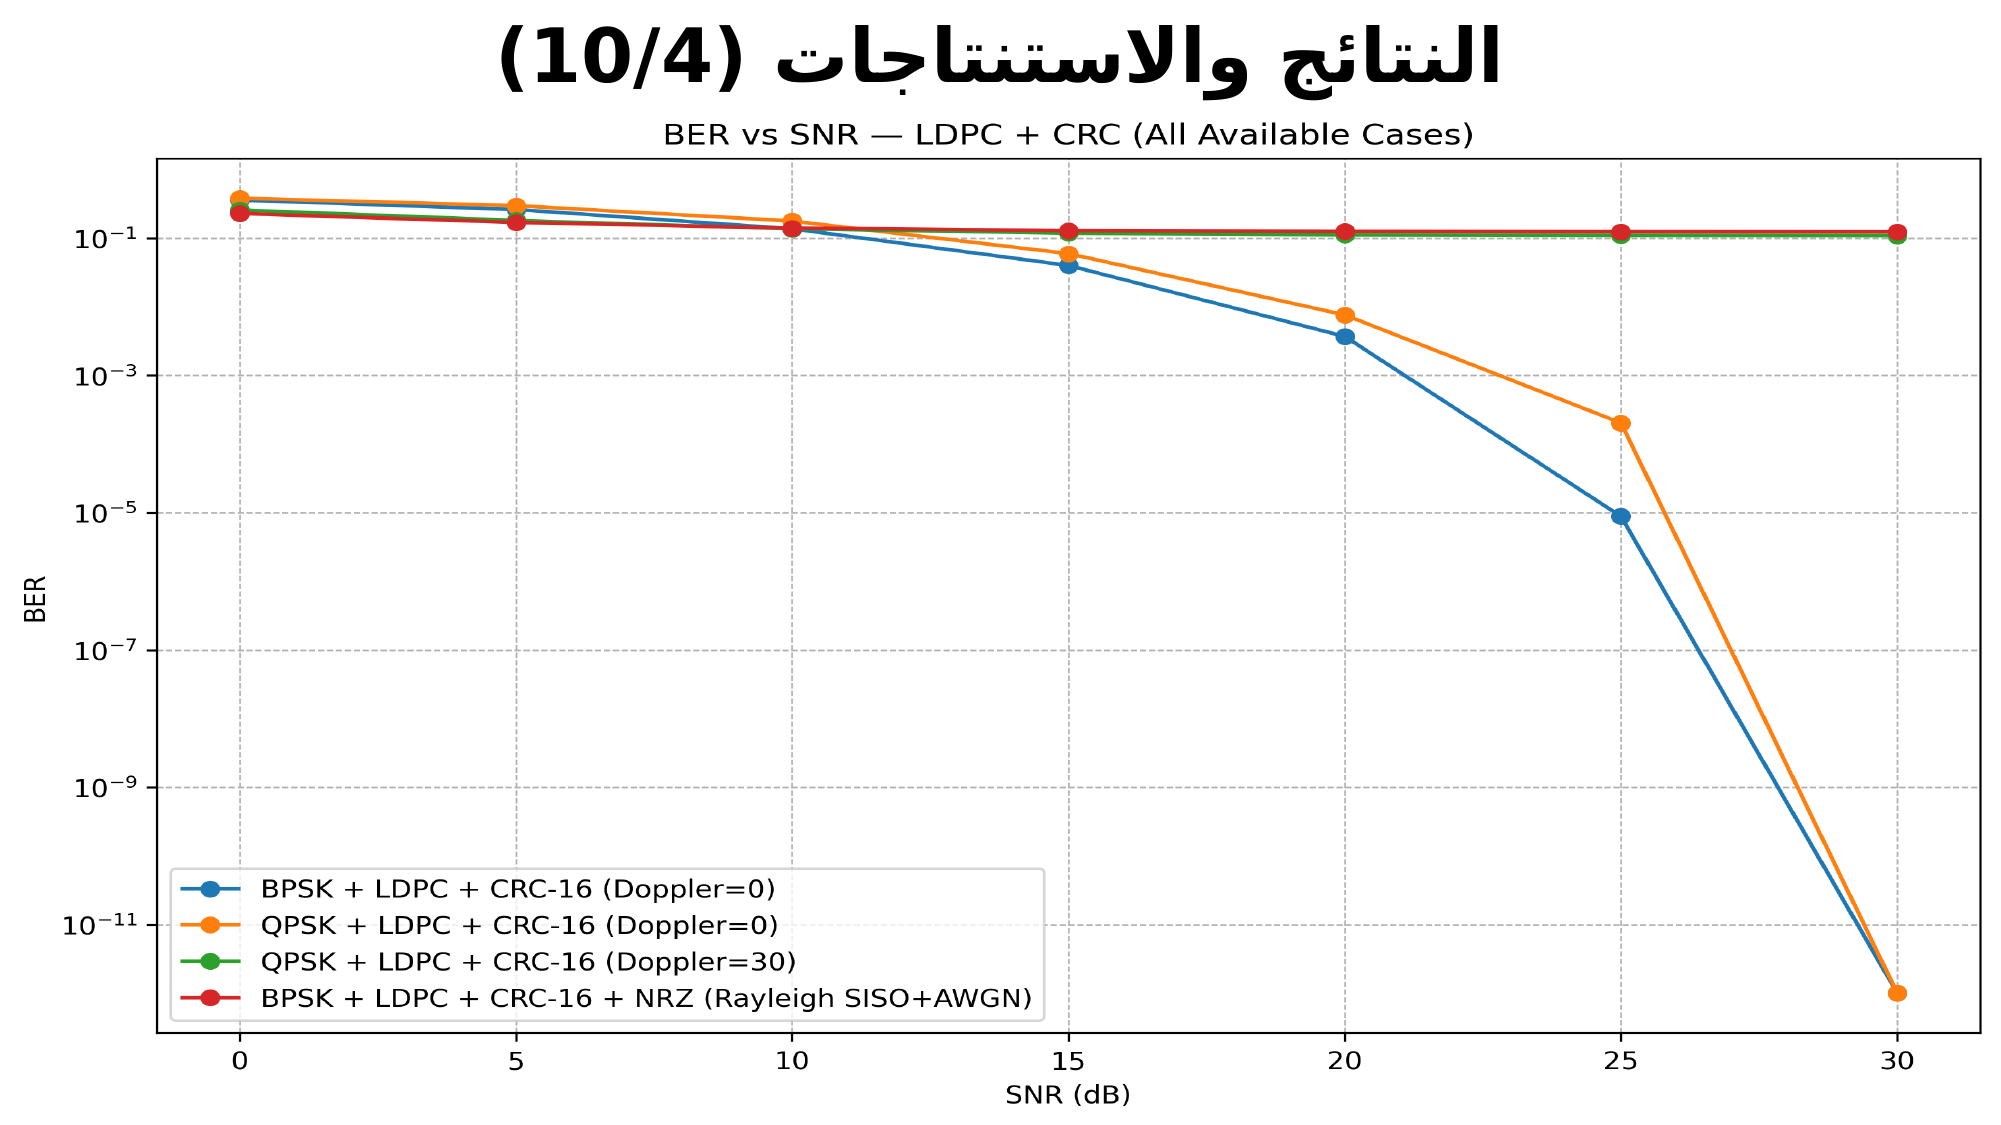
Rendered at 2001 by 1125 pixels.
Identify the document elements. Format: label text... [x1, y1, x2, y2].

text_box النتائج والاستنتاجات (10/4) [398, 0, 1602, 105]
picture [0, 105, 2000, 1125]
